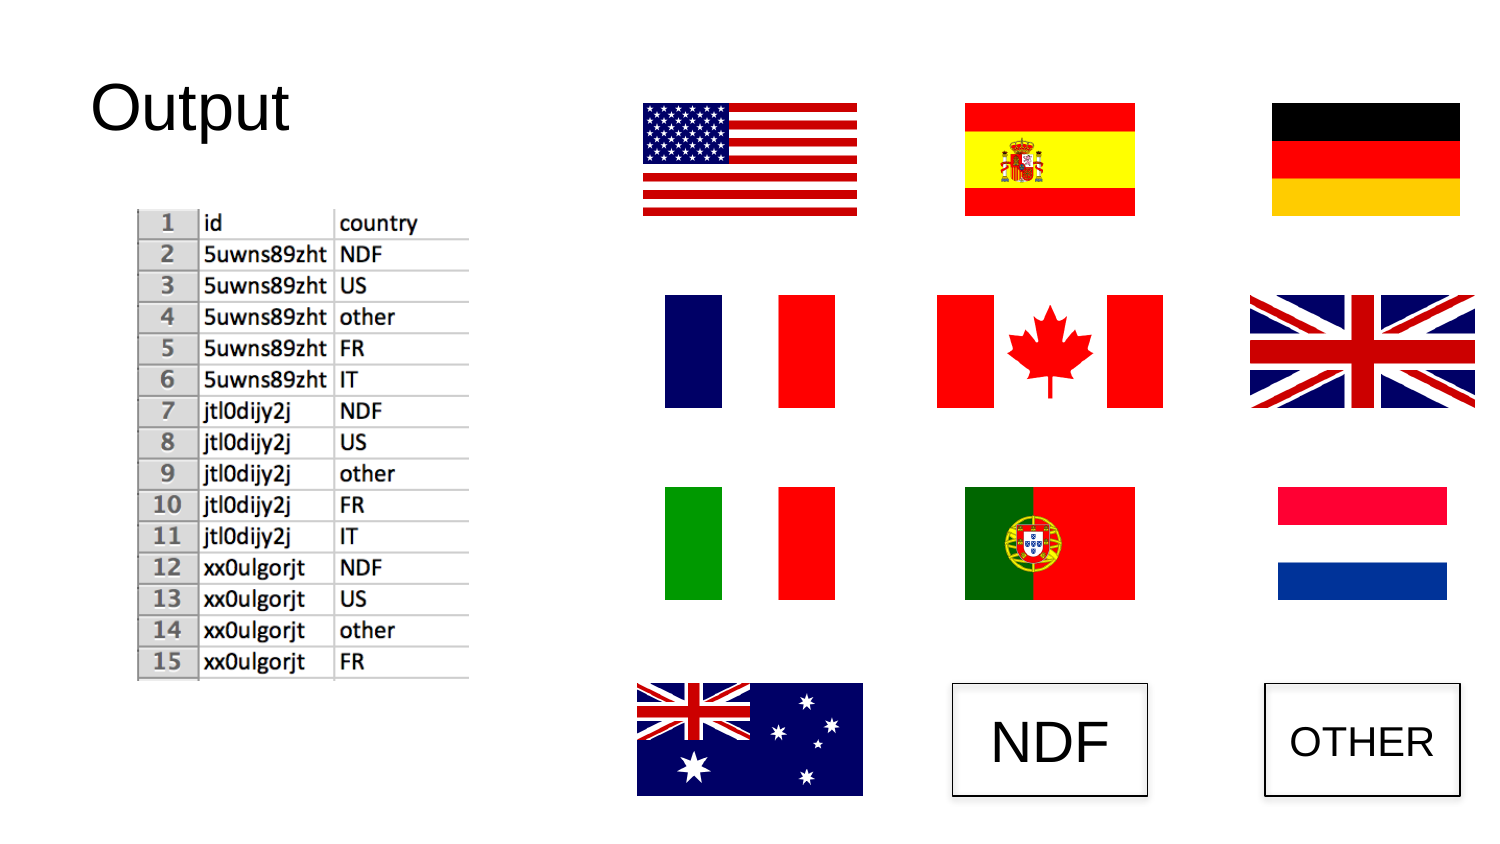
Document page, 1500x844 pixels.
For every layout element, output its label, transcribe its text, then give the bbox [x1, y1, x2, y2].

text_box [1264, 683, 1461, 797]
picture [642, 103, 858, 217]
picture [1272, 103, 1461, 217]
picture [937, 295, 1163, 409]
picture [665, 295, 835, 409]
text_box OTHER [1274, 706, 1451, 772]
title Output [75, 33, 1425, 175]
text_box [952, 683, 1148, 797]
picture [1249, 295, 1476, 409]
picture [665, 486, 835, 600]
picture [1277, 486, 1448, 600]
picture [965, 486, 1135, 600]
text_box NDF [975, 696, 1125, 782]
picture [637, 683, 863, 797]
picture [137, 209, 469, 681]
picture [965, 103, 1135, 217]
